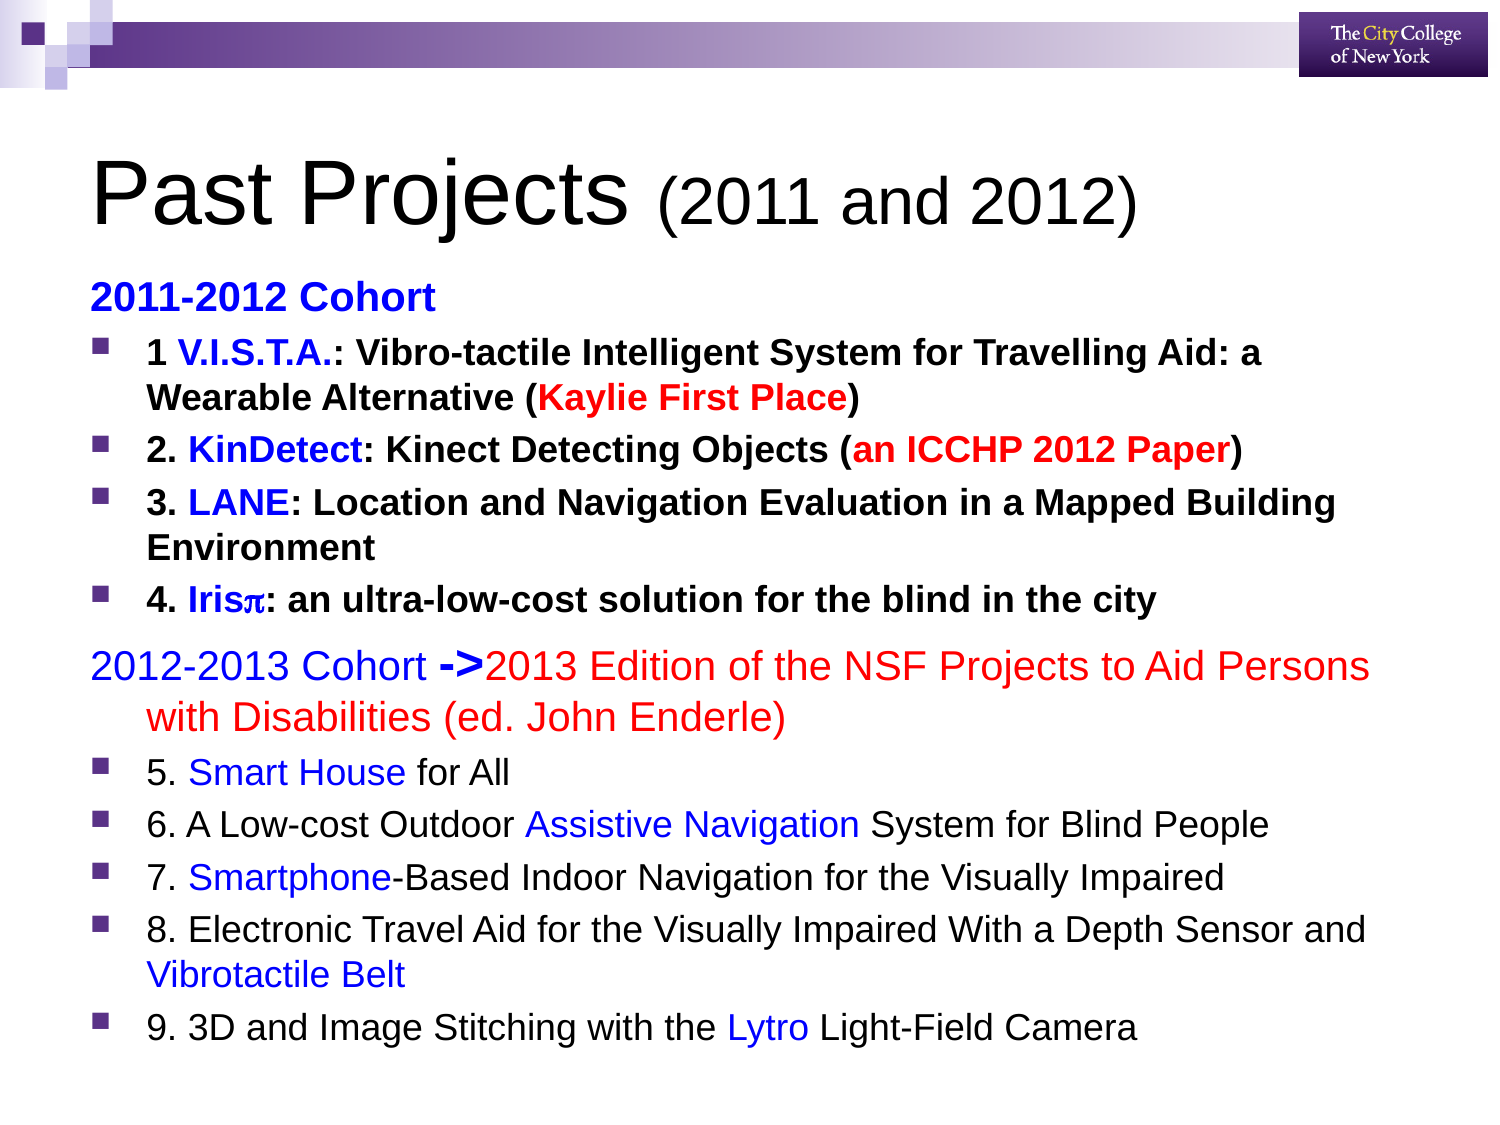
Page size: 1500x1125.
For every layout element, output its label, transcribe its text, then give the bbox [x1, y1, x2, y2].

picture [1299, 12, 1488, 77]
list 2011-2012 Cohort 1 V.I.S.T.A.: Vibro-tactile Intelligent System for Travelling Aid: a Wearable Alternative (Kaylie First Place) 2. KinDetect: Kinect Detecting Objects (an ICCHP 2012 Paper) 3. LANE: Location and Navigation Evaluation in a Mapped Building Environment 4. Irisp: an ultra-low-cost solution for the blind in the city 2012-2013 Cohort ->2013 Edition of the NSF Projects to Aid Persons with Disabilities (ed. John Enderle) 5. Smart House for All 6. A Low-cost Outdoor Assistive Navigation System for Blind People 7. Smartphone-Based Indoor Navigation for the Visually Impaired 8. Electronic Travel Aid for the Visually Impaired With a Depth Sensor and Vibrotactile Belt 9. 3D and Image Stitching with the Lytro Light-Field Camera [74, 262, 1426, 963]
title Past Projects (2011 and 2012) [74, 74, 1426, 262]
